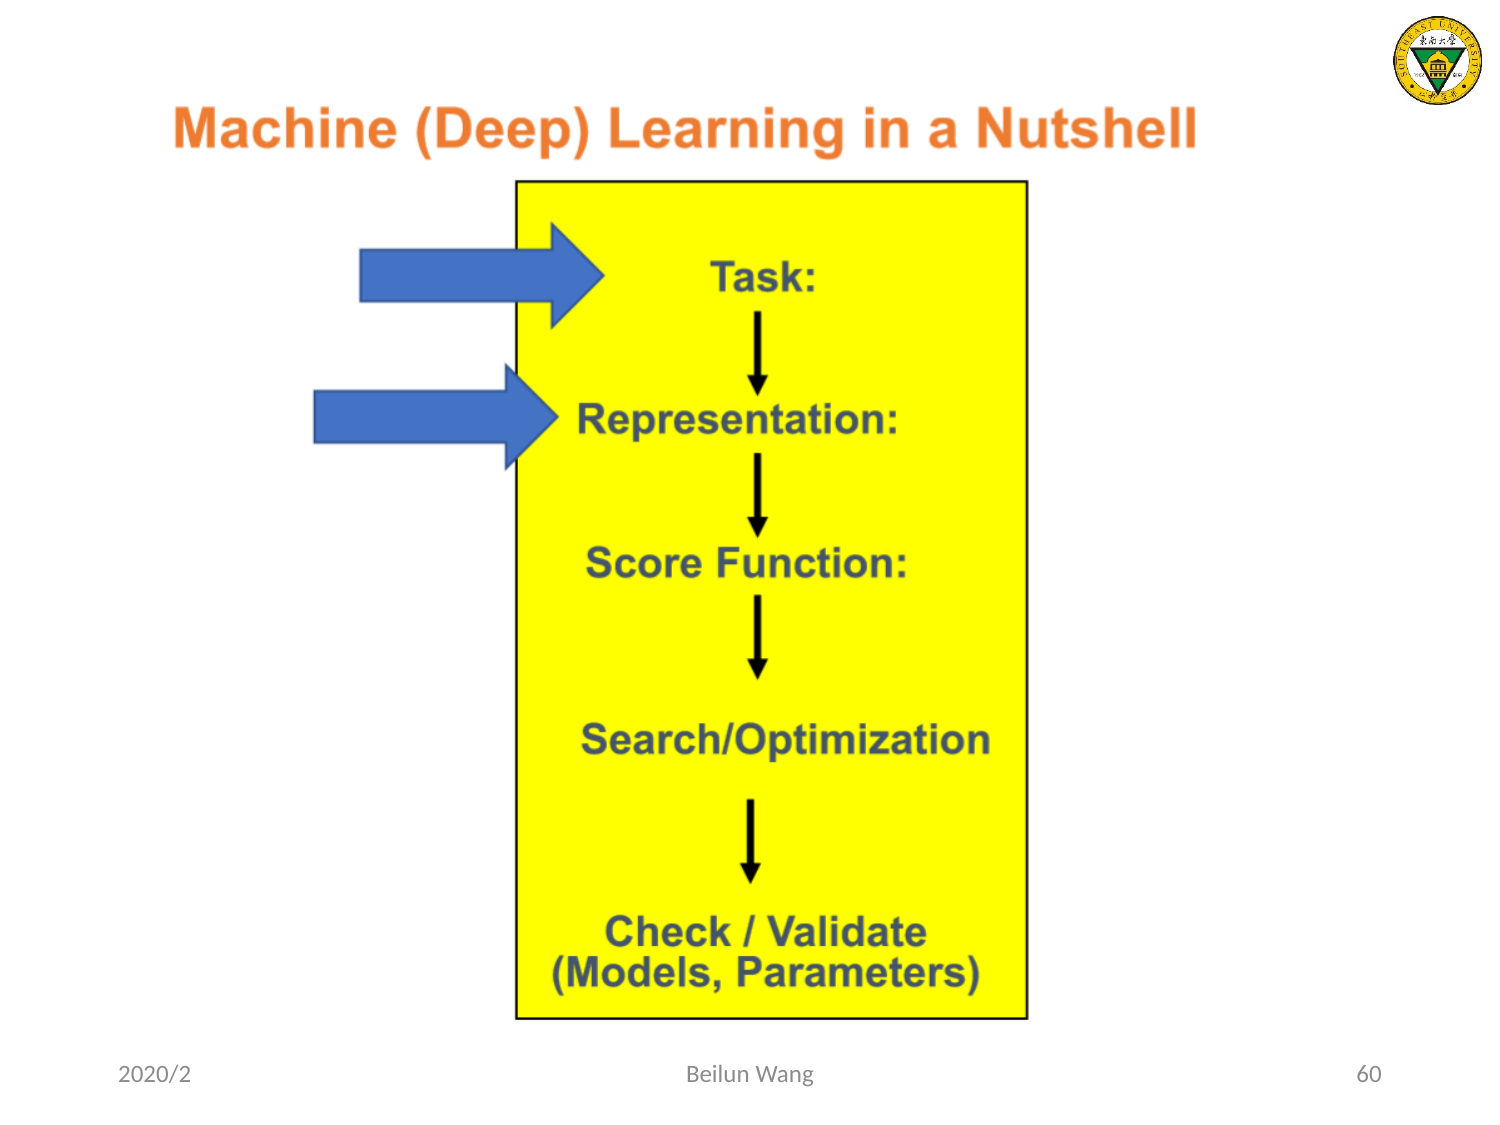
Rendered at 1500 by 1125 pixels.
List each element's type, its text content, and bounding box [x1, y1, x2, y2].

slide_number 2020/2 [103, 1042, 441, 1103]
picture [165, 85, 1229, 1040]
slide_number 60 [1059, 1042, 1397, 1103]
picture [1393, 16, 1482, 105]
footer Beilun Wang [496, 1042, 1004, 1103]
